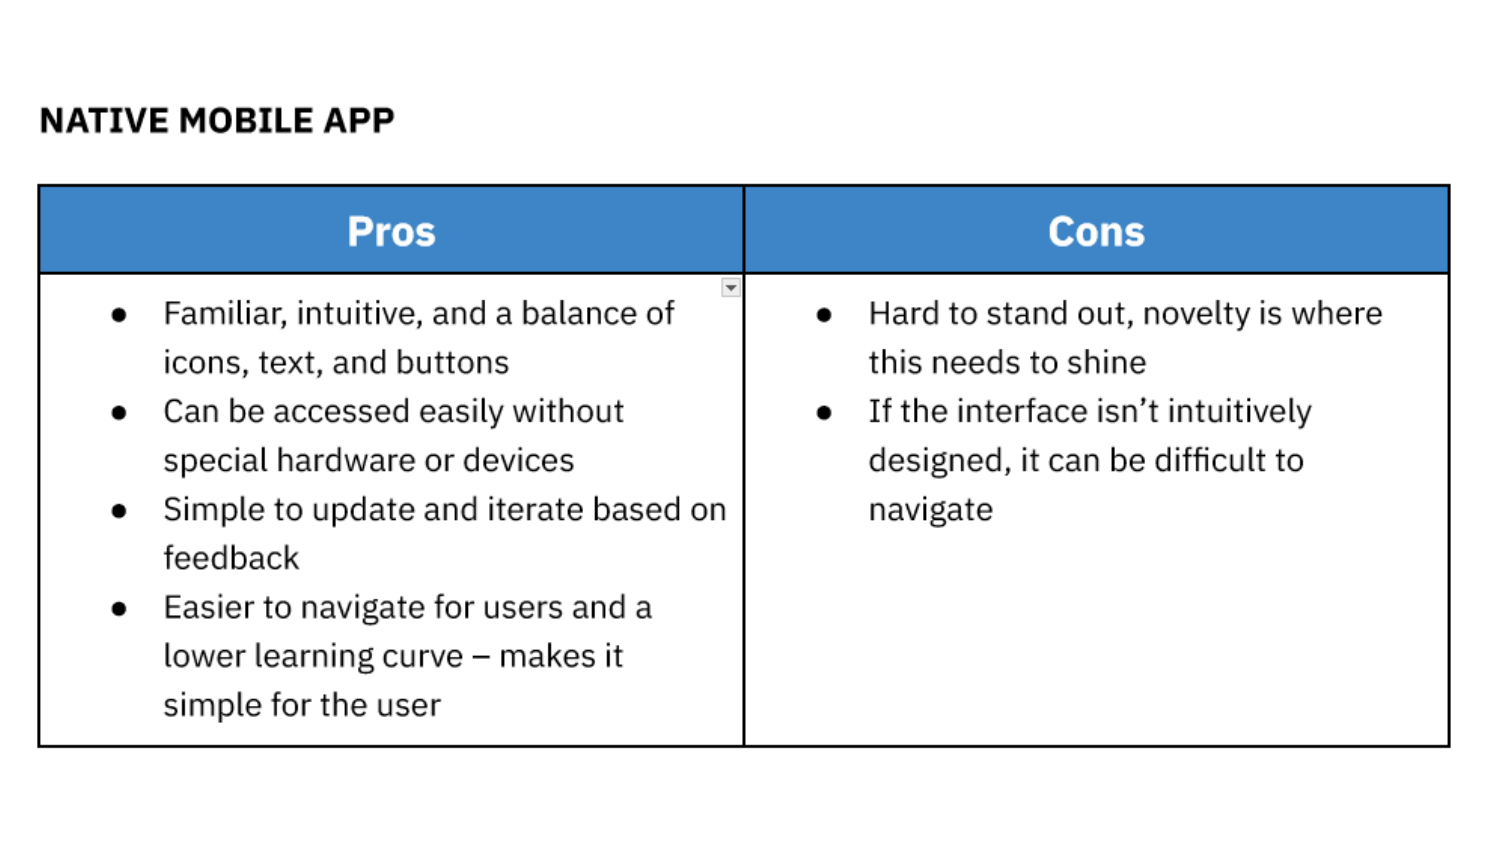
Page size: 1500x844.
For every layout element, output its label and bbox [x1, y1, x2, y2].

picture [24, 92, 1476, 770]
